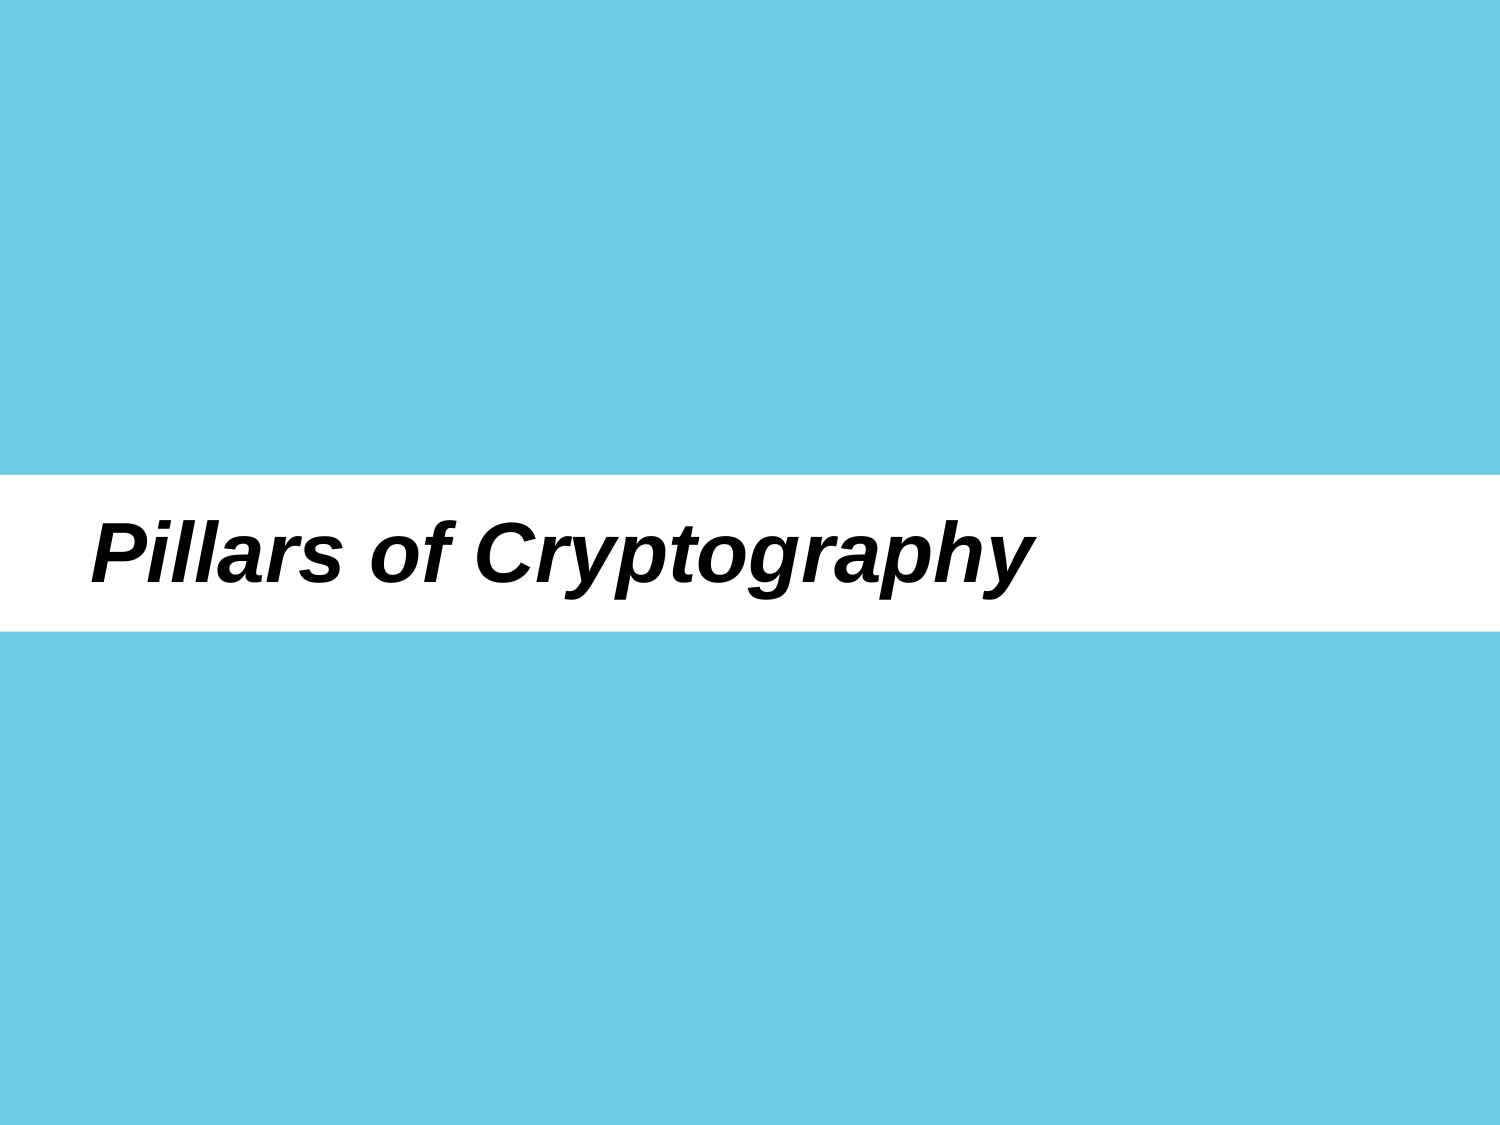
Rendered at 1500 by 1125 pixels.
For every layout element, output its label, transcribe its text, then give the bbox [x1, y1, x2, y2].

title Pillars of Cryptography [71, 493, 1126, 617]
